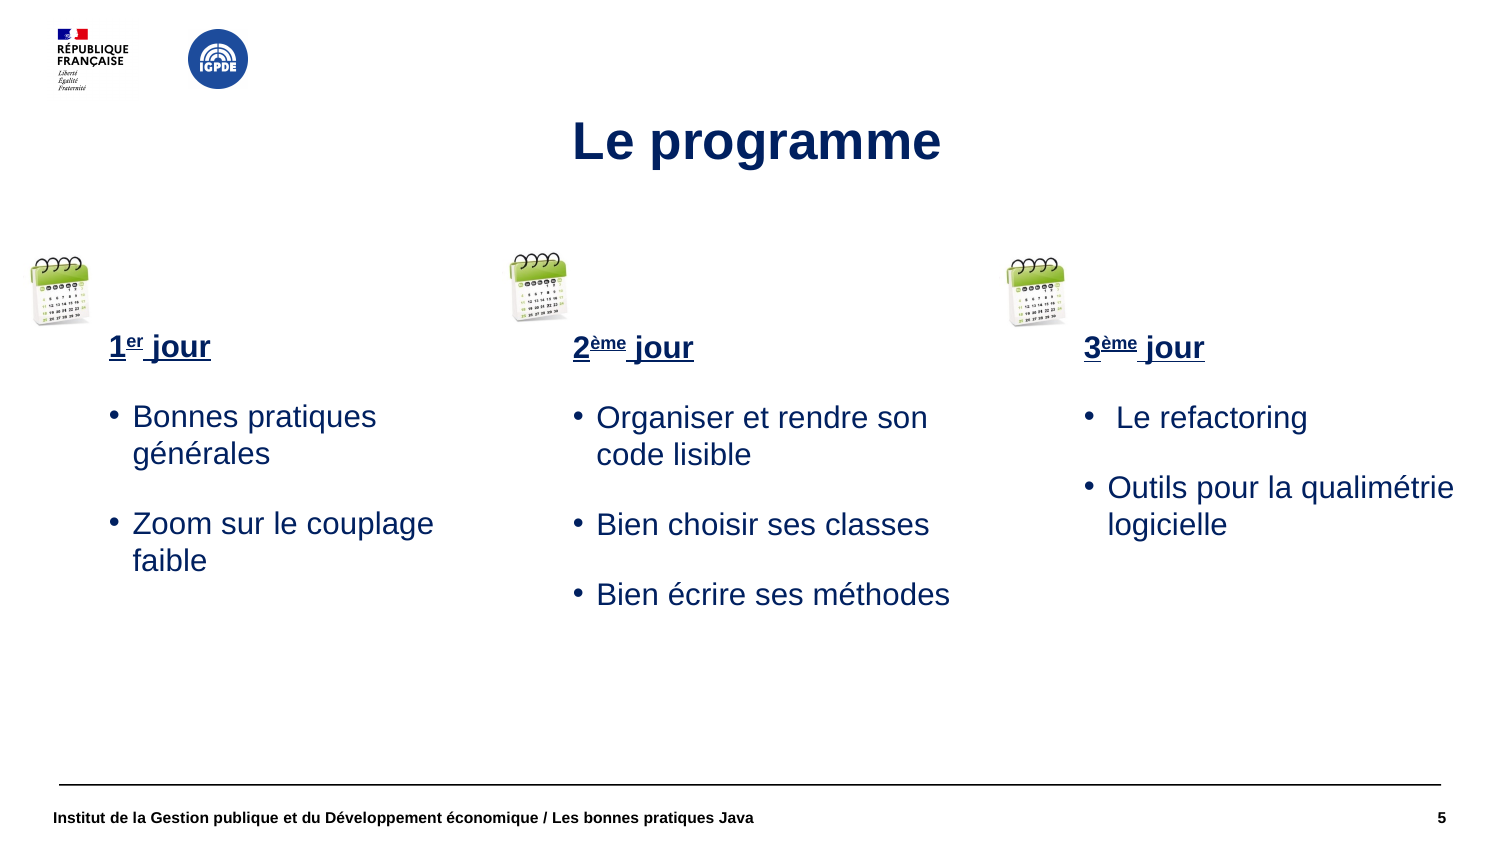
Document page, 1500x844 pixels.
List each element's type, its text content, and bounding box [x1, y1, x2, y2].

text_box 3ème jour Le refactoring Outils pour la qualimétrie logicielle [1083, 327, 1468, 639]
list 1er jour Bonnes pratiques générales Zoom sur le couplage faible [108, 326, 464, 706]
list 2ème jour Organiser et rendre son code lisible Bien choisir ses classes Bien écrire ses méthodes [572, 327, 959, 657]
picture [23, 254, 93, 328]
picture [501, 251, 572, 325]
picture [47, 18, 139, 101]
picture [999, 256, 1069, 329]
picture [188, 29, 248, 89]
footer Institut de la Gestion publique et du Développement économique / Les bonnes pratiques Java [53, 787, 780, 844]
slide_number 1 [1224, 787, 1447, 844]
title Le programme [239, 113, 1276, 202]
